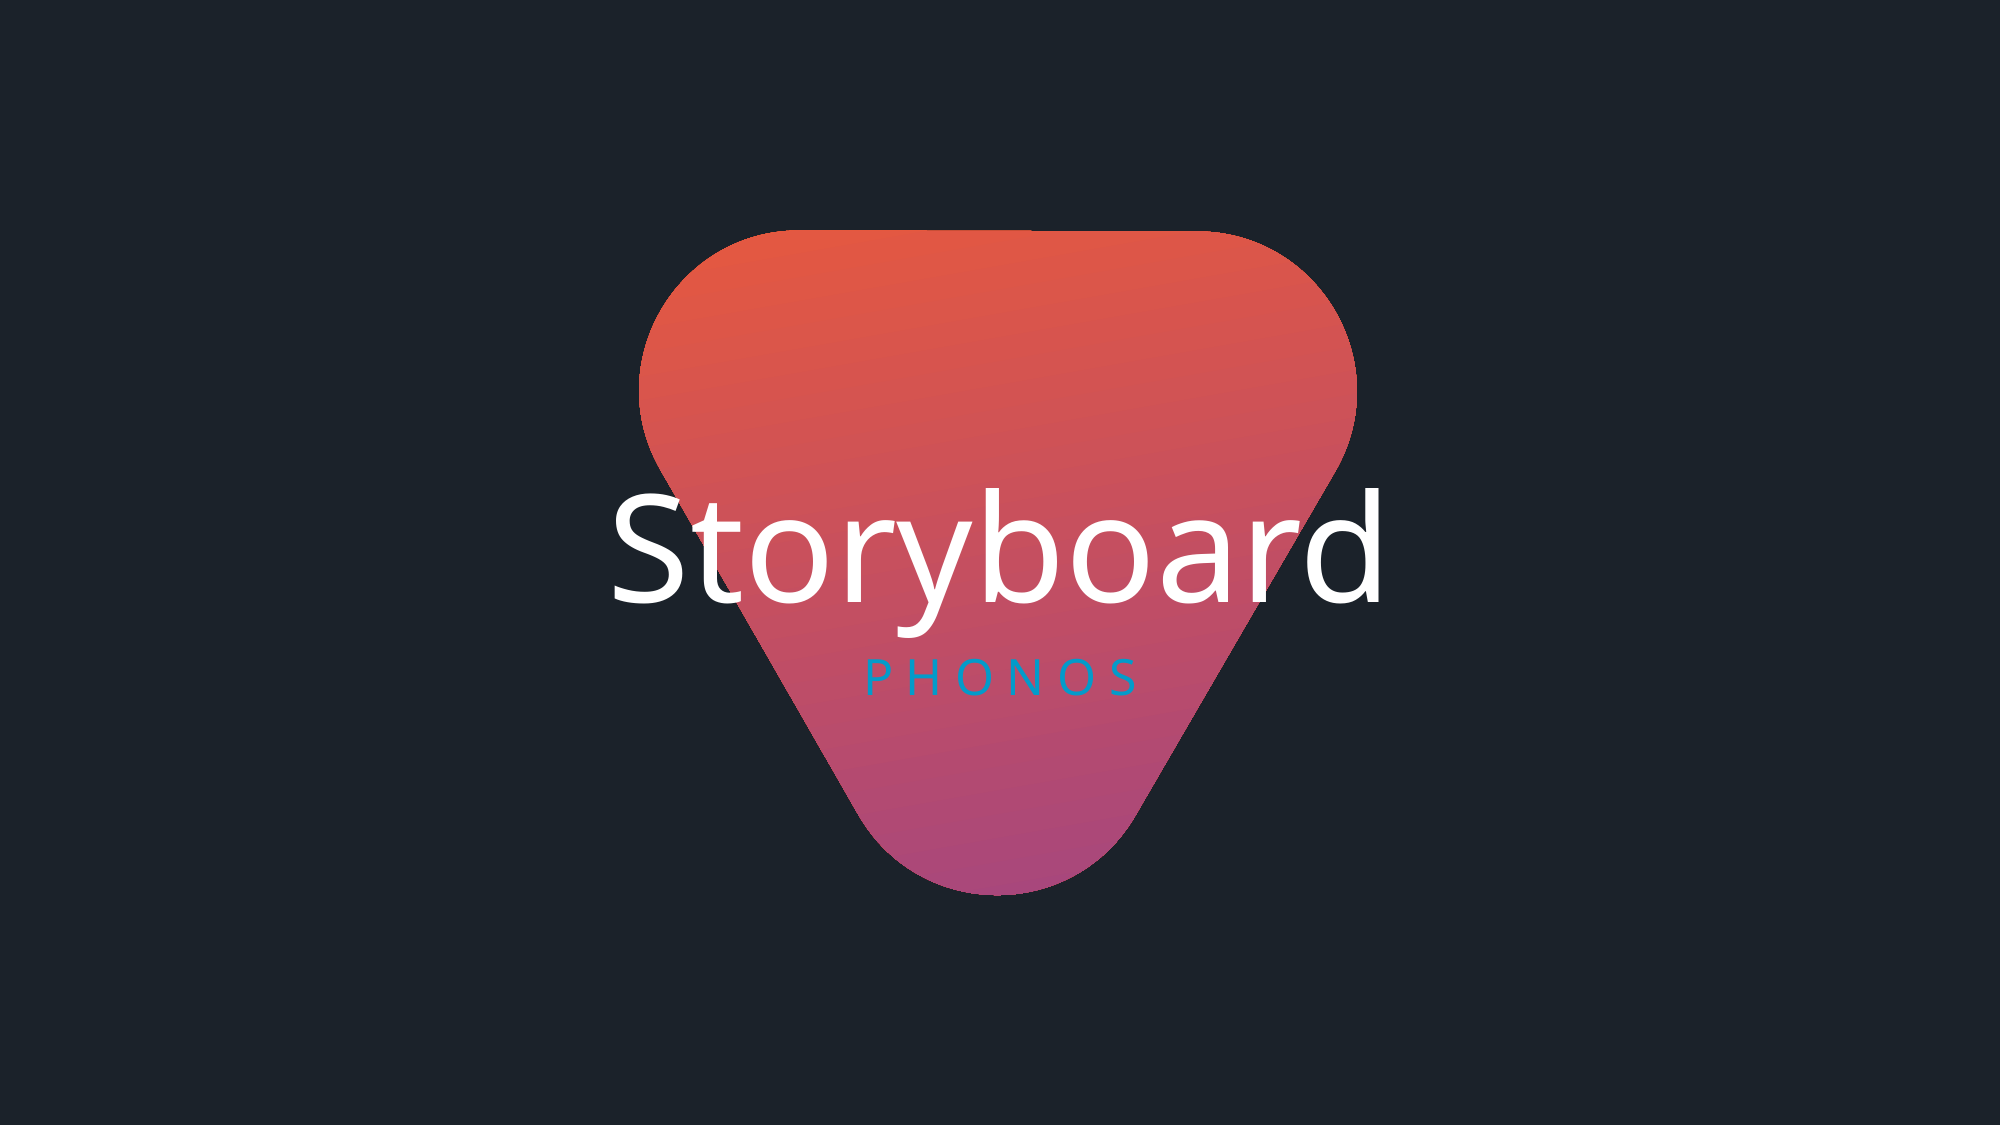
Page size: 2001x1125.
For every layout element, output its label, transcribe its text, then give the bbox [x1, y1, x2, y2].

text_box Storyboard [414, 465, 1586, 643]
text_box PHONOS [624, 645, 1376, 727]
text_box [639, 230, 1357, 465]
text_box [808, 727, 1187, 896]
